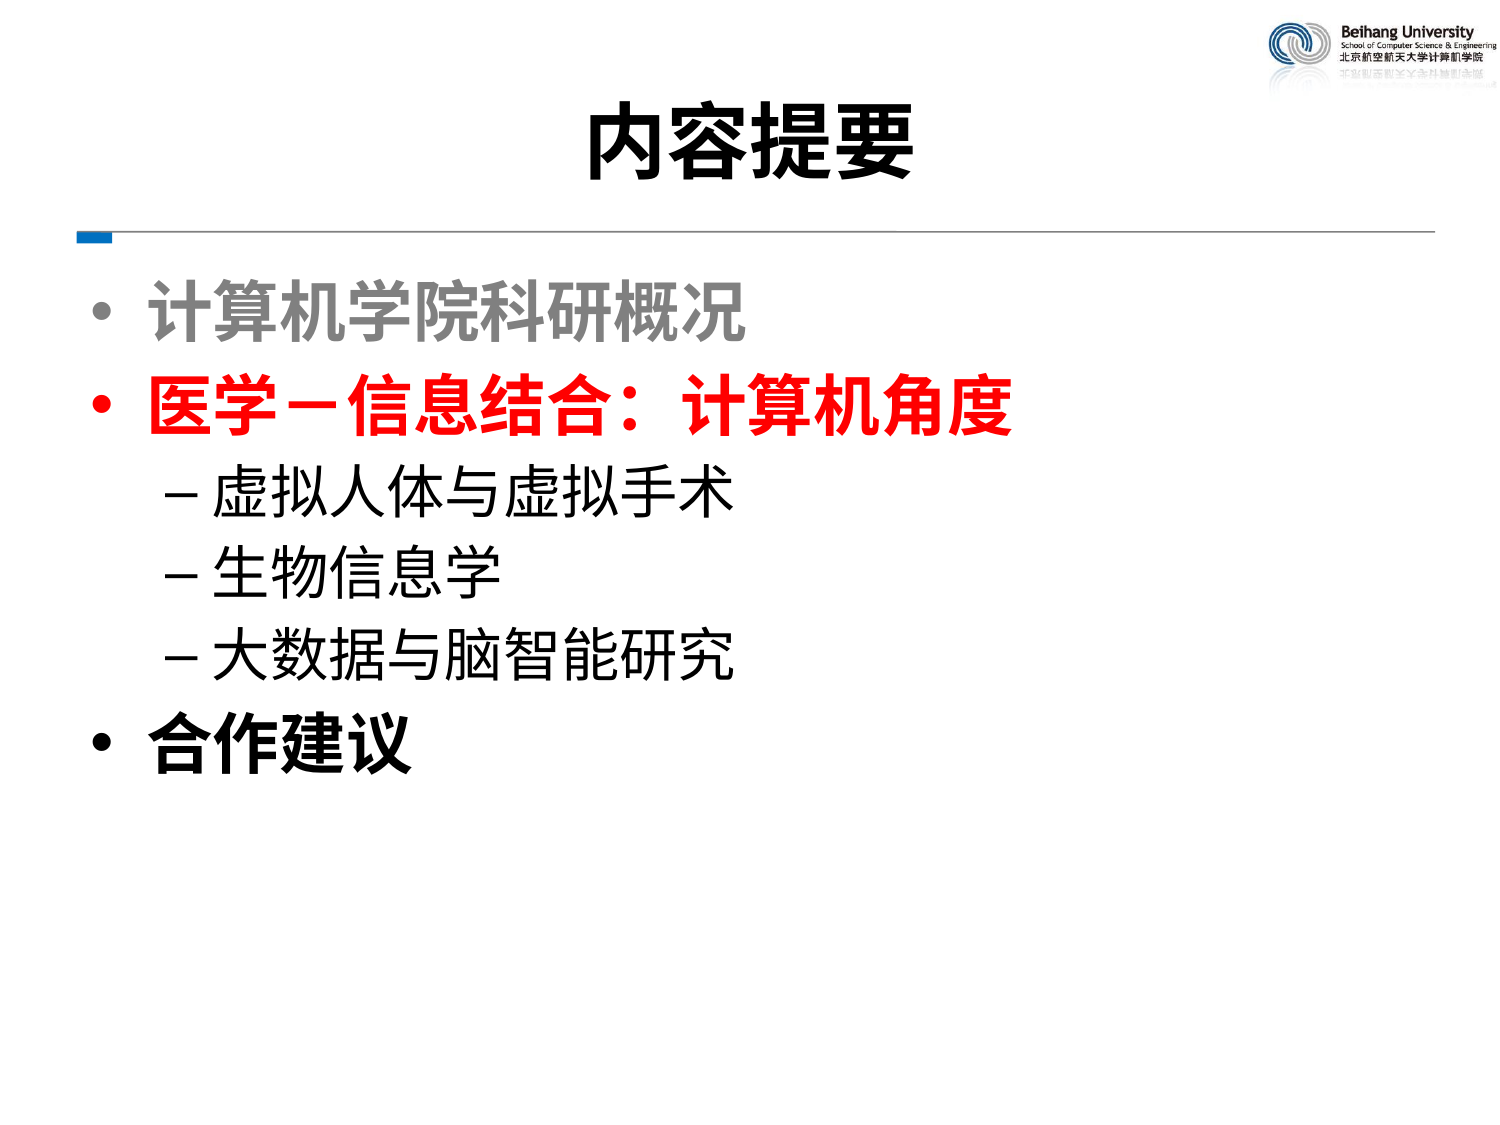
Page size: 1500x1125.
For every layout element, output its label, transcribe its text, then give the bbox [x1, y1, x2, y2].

title 内容提要 [75, 45, 1425, 233]
list 计算机学院科研概况 医学－信息结合：计算机角度 虚拟人体与虚拟手术 生物信息学 大数据与脑智能研究 合作建议 [75, 262, 1425, 1059]
picture [1257, 0, 1500, 138]
